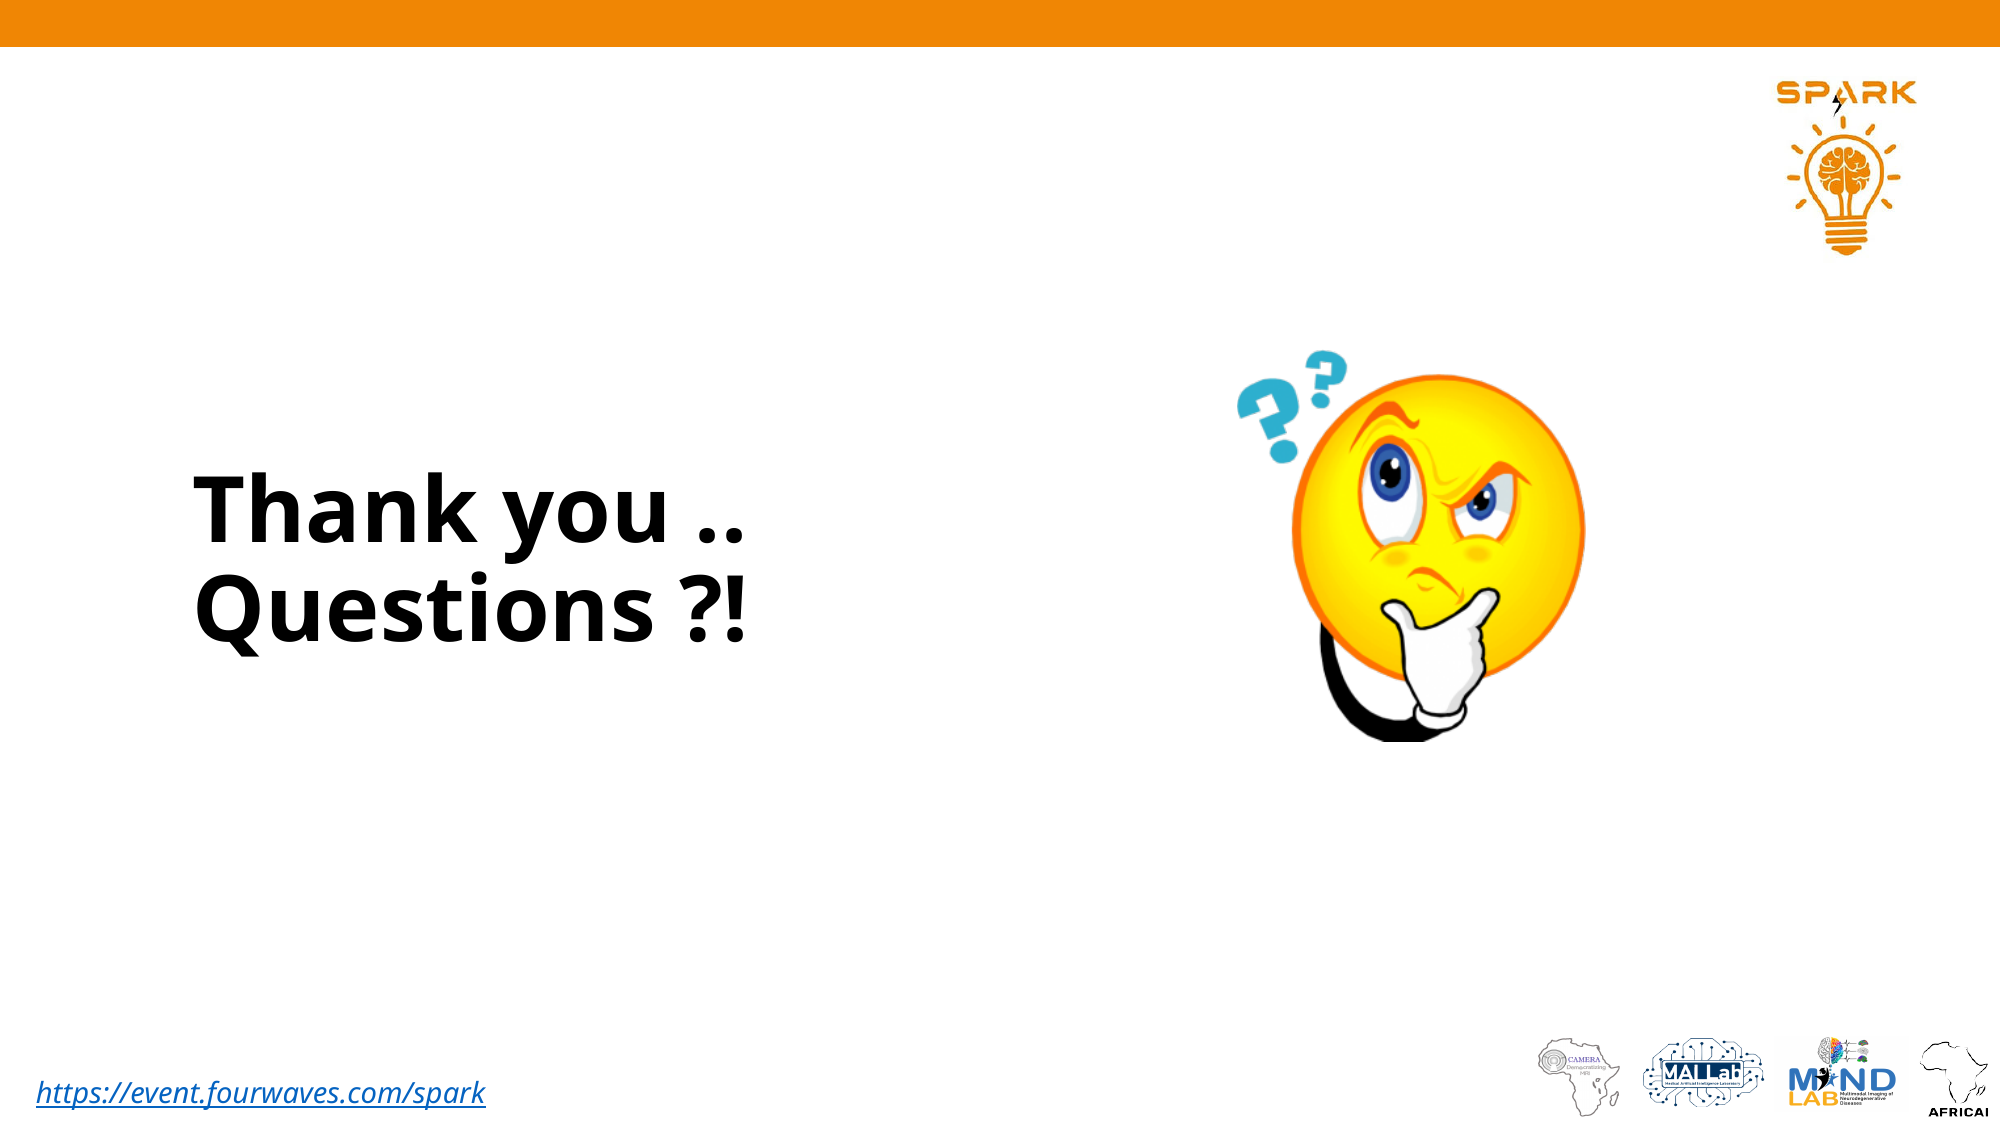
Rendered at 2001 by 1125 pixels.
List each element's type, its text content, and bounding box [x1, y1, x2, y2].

picture [1769, 76, 1917, 263]
text_box https://event.fourwaves.com/spark [0, 1035, 632, 1115]
text_box [0, 0, 2000, 47]
title Thank you .. Questions ?! [177, 453, 1237, 672]
picture [1237, 348, 1586, 742]
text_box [1536, 1035, 1994, 1117]
